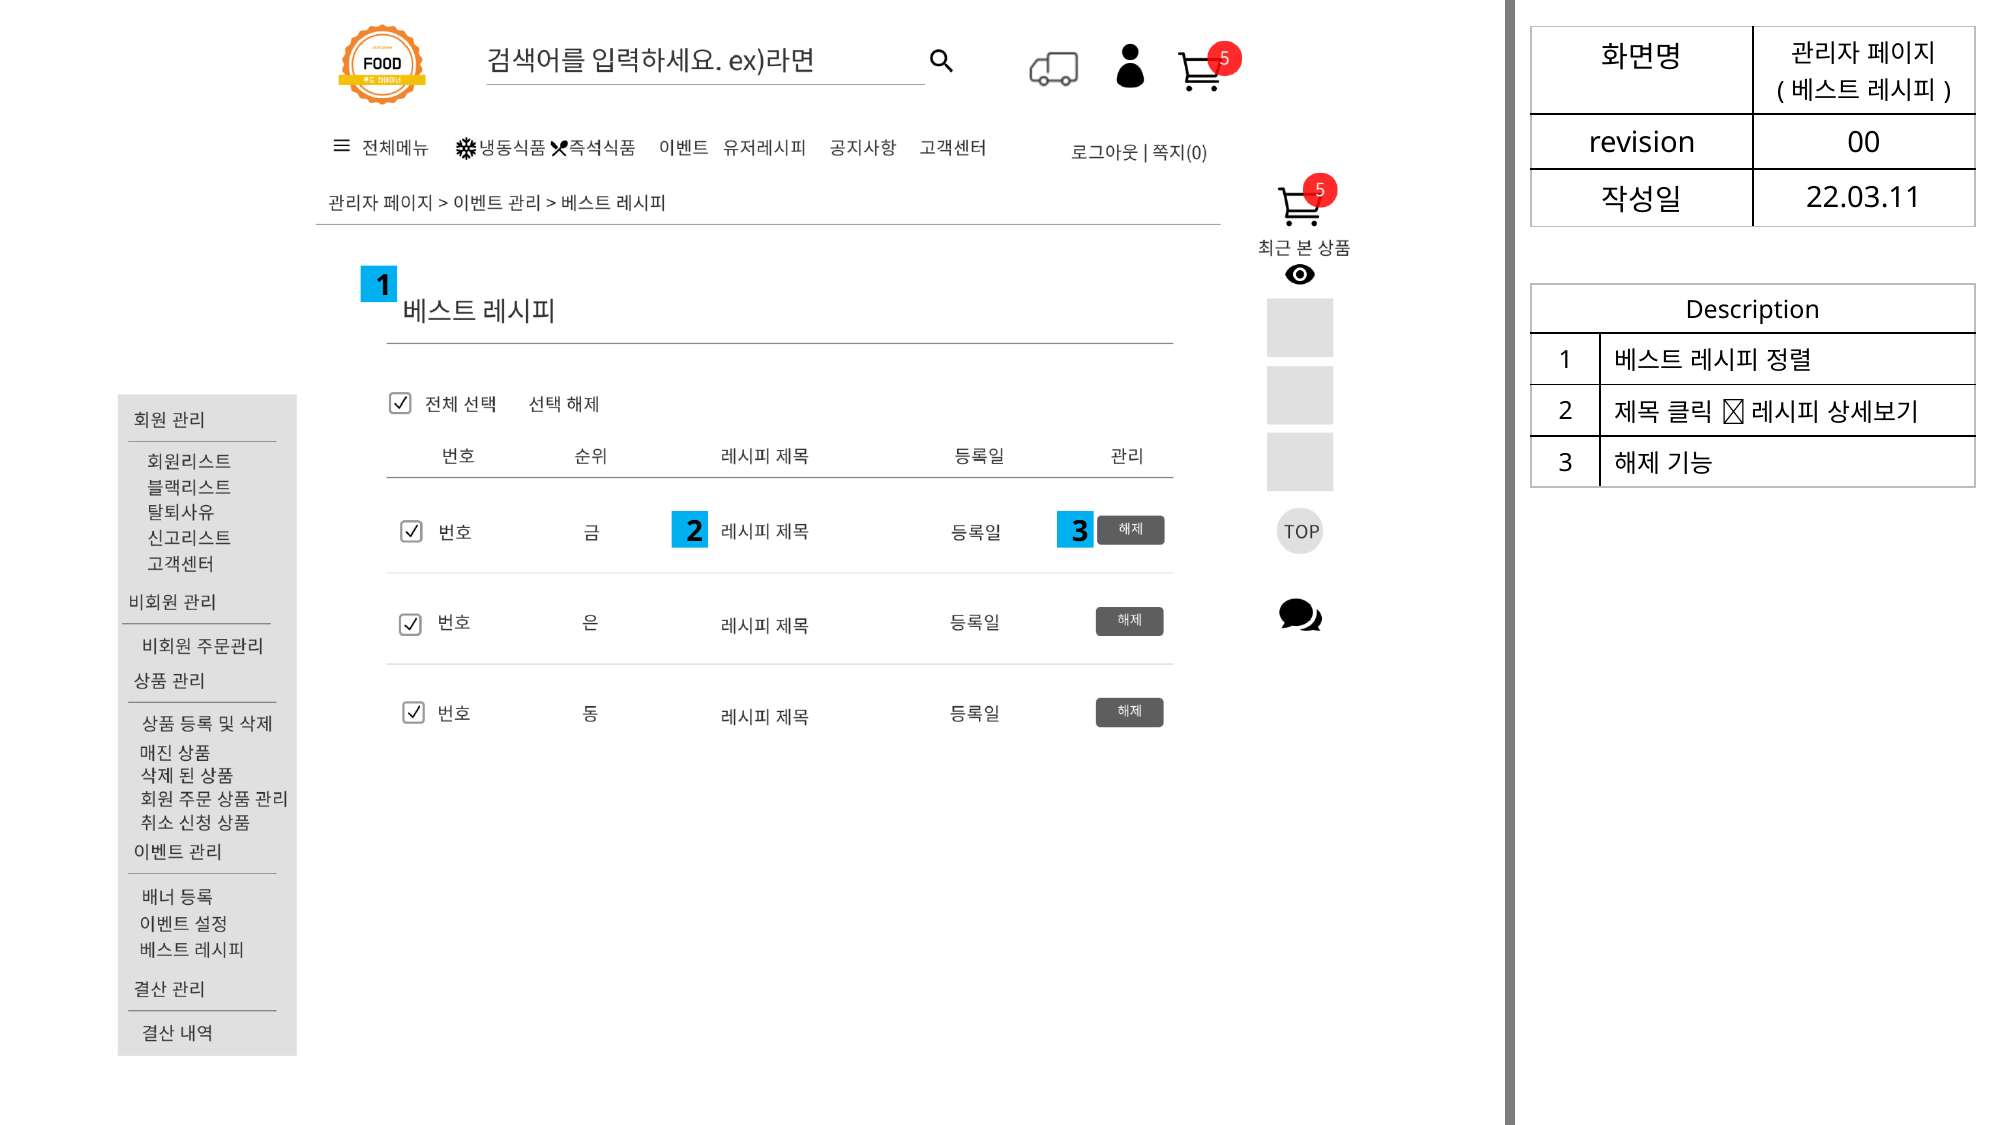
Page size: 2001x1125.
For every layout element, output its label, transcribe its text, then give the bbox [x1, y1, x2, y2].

table_cell 제목 클릭  레시피 상세보기 [1601, 385, 1974, 435]
table_header Description [1532, 285, 1974, 332]
table_cell 00 [1754, 115, 1974, 168]
table_cell 작성일 [1532, 170, 1752, 226]
table_cell 해제 기능 [1601, 437, 1974, 486]
table_header 관리자 페이지 (베스트 레시피) [1754, 27, 1974, 113]
table_cell revision [1532, 115, 1752, 168]
table_cell 1 [1532, 334, 1599, 384]
table_cell 베스트 레시피 정렬 [1601, 334, 1974, 384]
table_cell 22.03.11 [1754, 170, 1974, 226]
table_header 화면명 [1532, 27, 1752, 113]
table_cell 3 [1532, 437, 1599, 486]
table_cell 2 [1532, 385, 1599, 435]
picture [94, 0, 1443, 1125]
